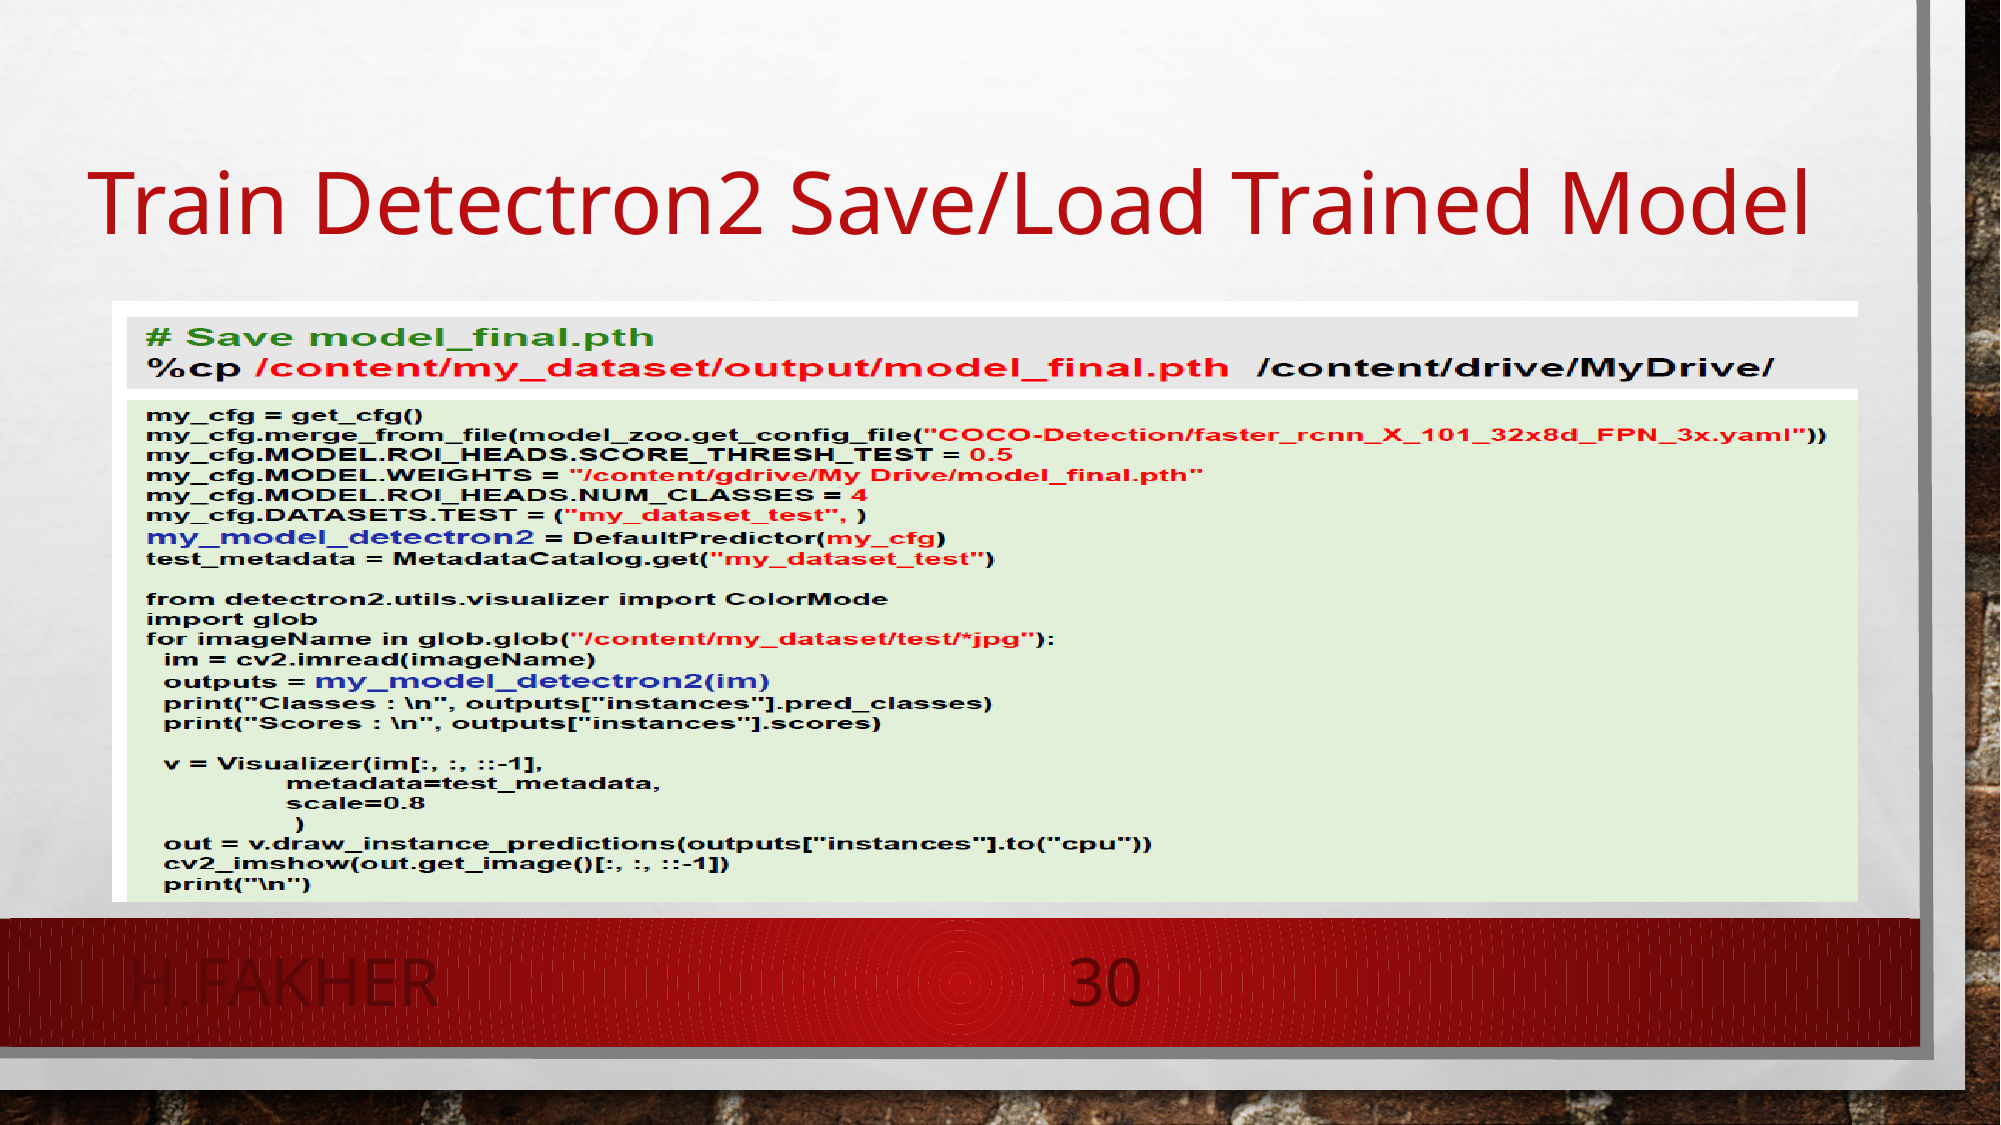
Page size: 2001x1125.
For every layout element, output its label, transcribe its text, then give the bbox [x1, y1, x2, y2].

footer H.Fakher [112, 944, 1015, 1027]
picture [0, 0, 2000, 1125]
slide_number 30 [1031, 944, 1181, 1027]
title Train Detectron2 Save/Load Trained Model [72, 112, 1898, 302]
picture [112, 301, 1858, 903]
